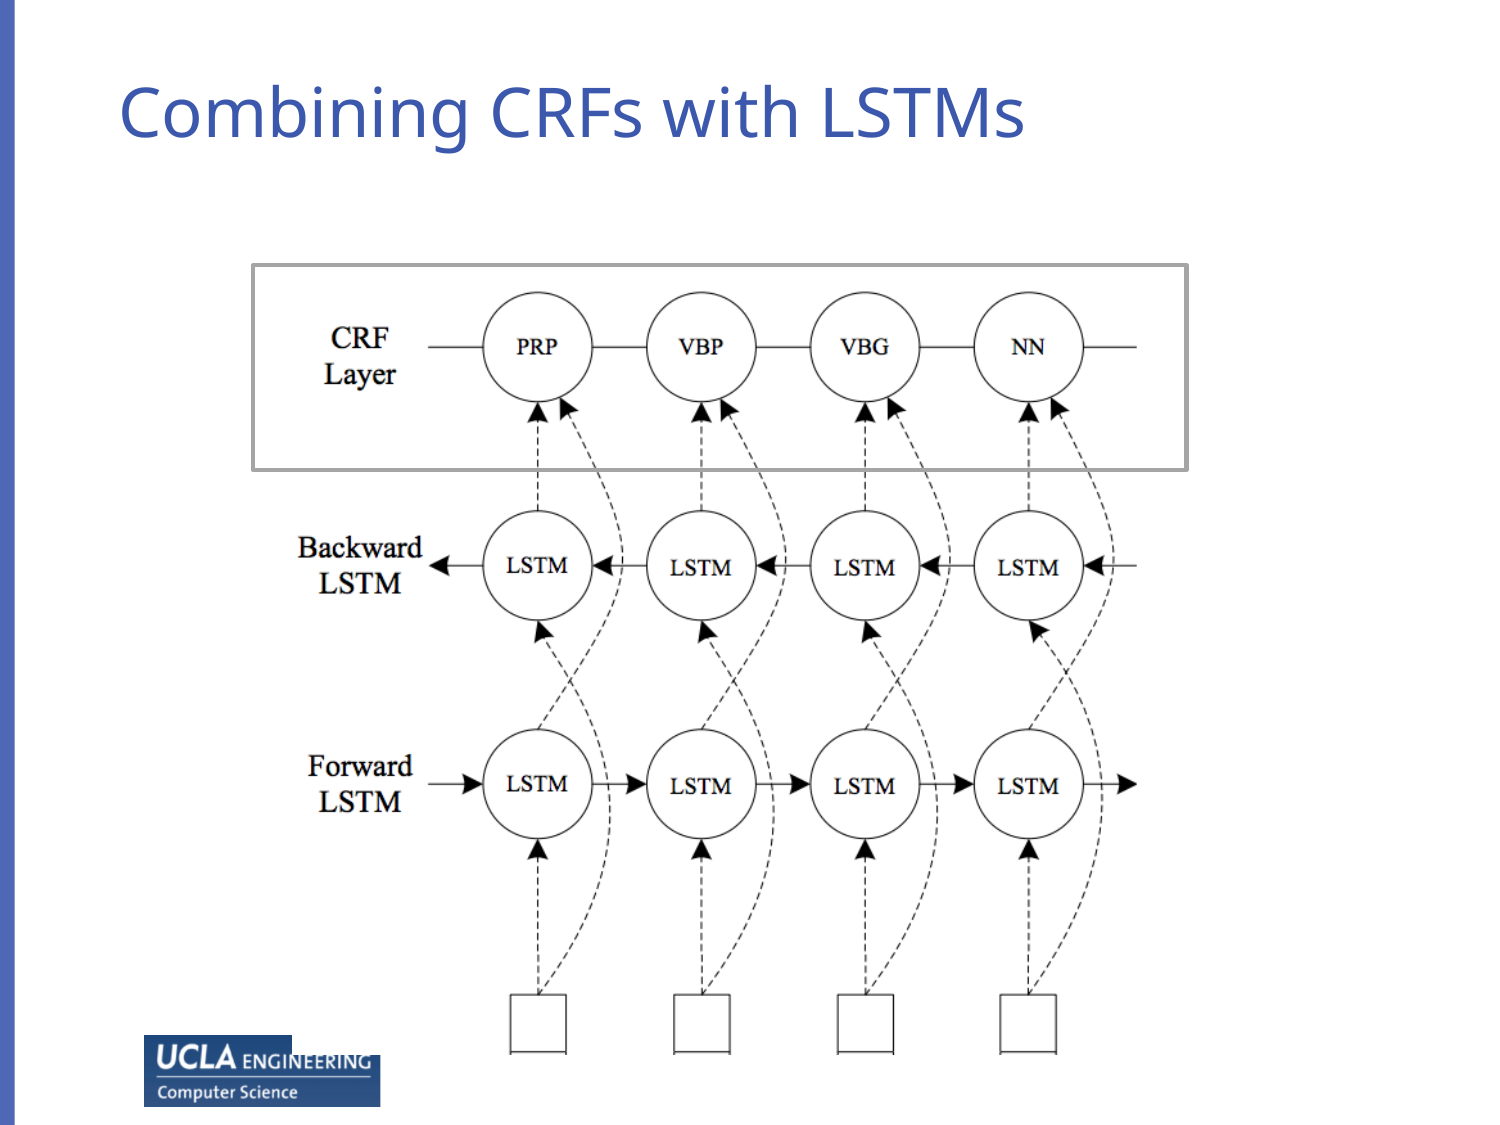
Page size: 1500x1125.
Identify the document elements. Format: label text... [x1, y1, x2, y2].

title Combining CRFs with LSTMs [103, 59, 1397, 171]
text_box [253, 265, 1187, 470]
picture [144, 284, 1169, 1107]
